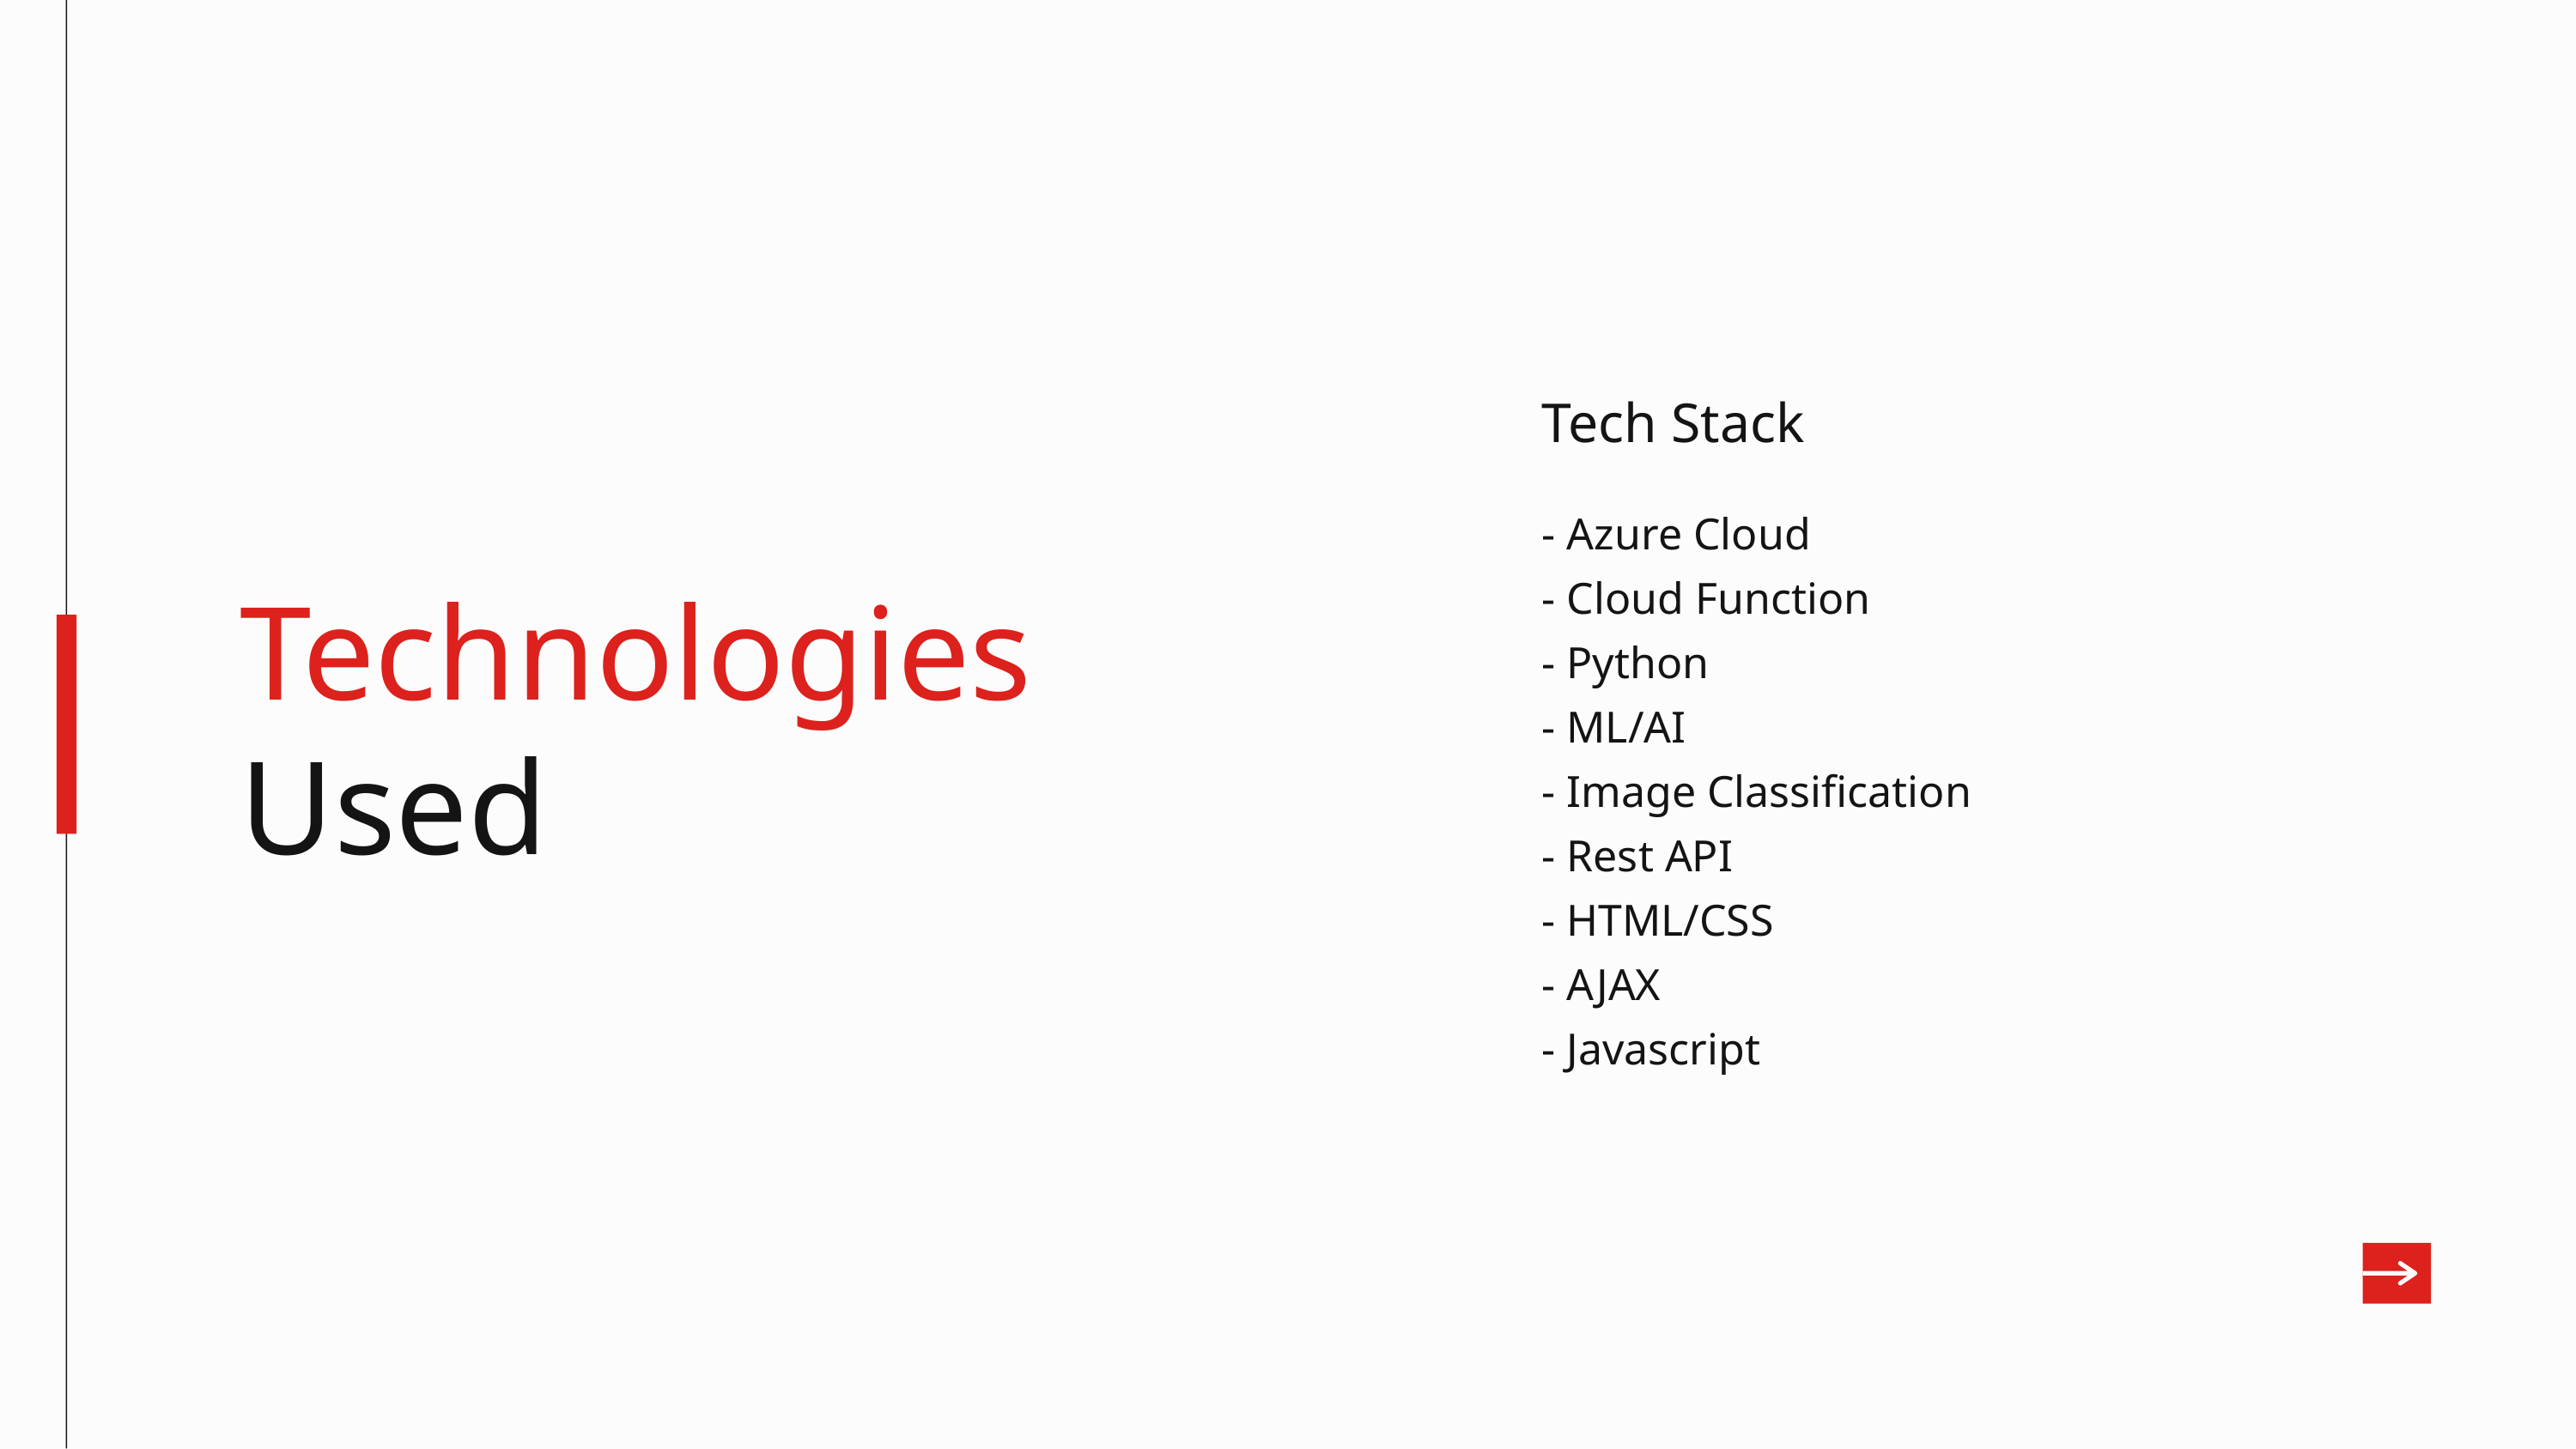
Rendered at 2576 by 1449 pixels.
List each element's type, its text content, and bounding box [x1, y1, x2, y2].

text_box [56, 0, 77, 1449]
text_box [1541, 385, 2381, 1067]
text_box Technologies Used [240, 571, 1230, 881]
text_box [2362, 1242, 2432, 1304]
